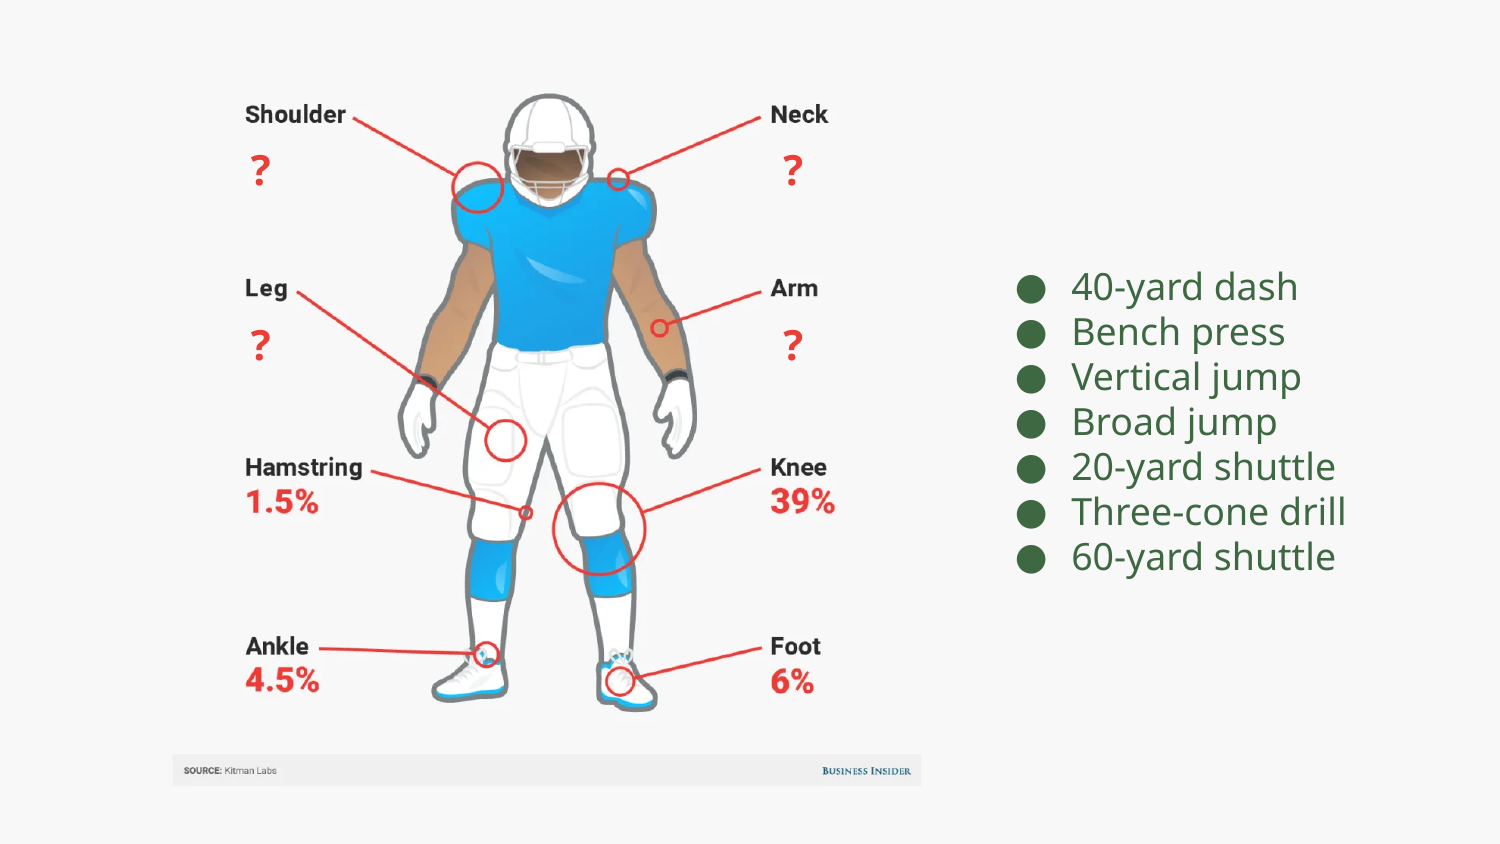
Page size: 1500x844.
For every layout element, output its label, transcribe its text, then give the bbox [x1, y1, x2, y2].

text_box 40-yard dash Bench press Vertical jump Broad jump 20-yard shuttle Three-cone drill 60-yard shuttle [988, 255, 1480, 586]
picture [172, 58, 922, 786]
